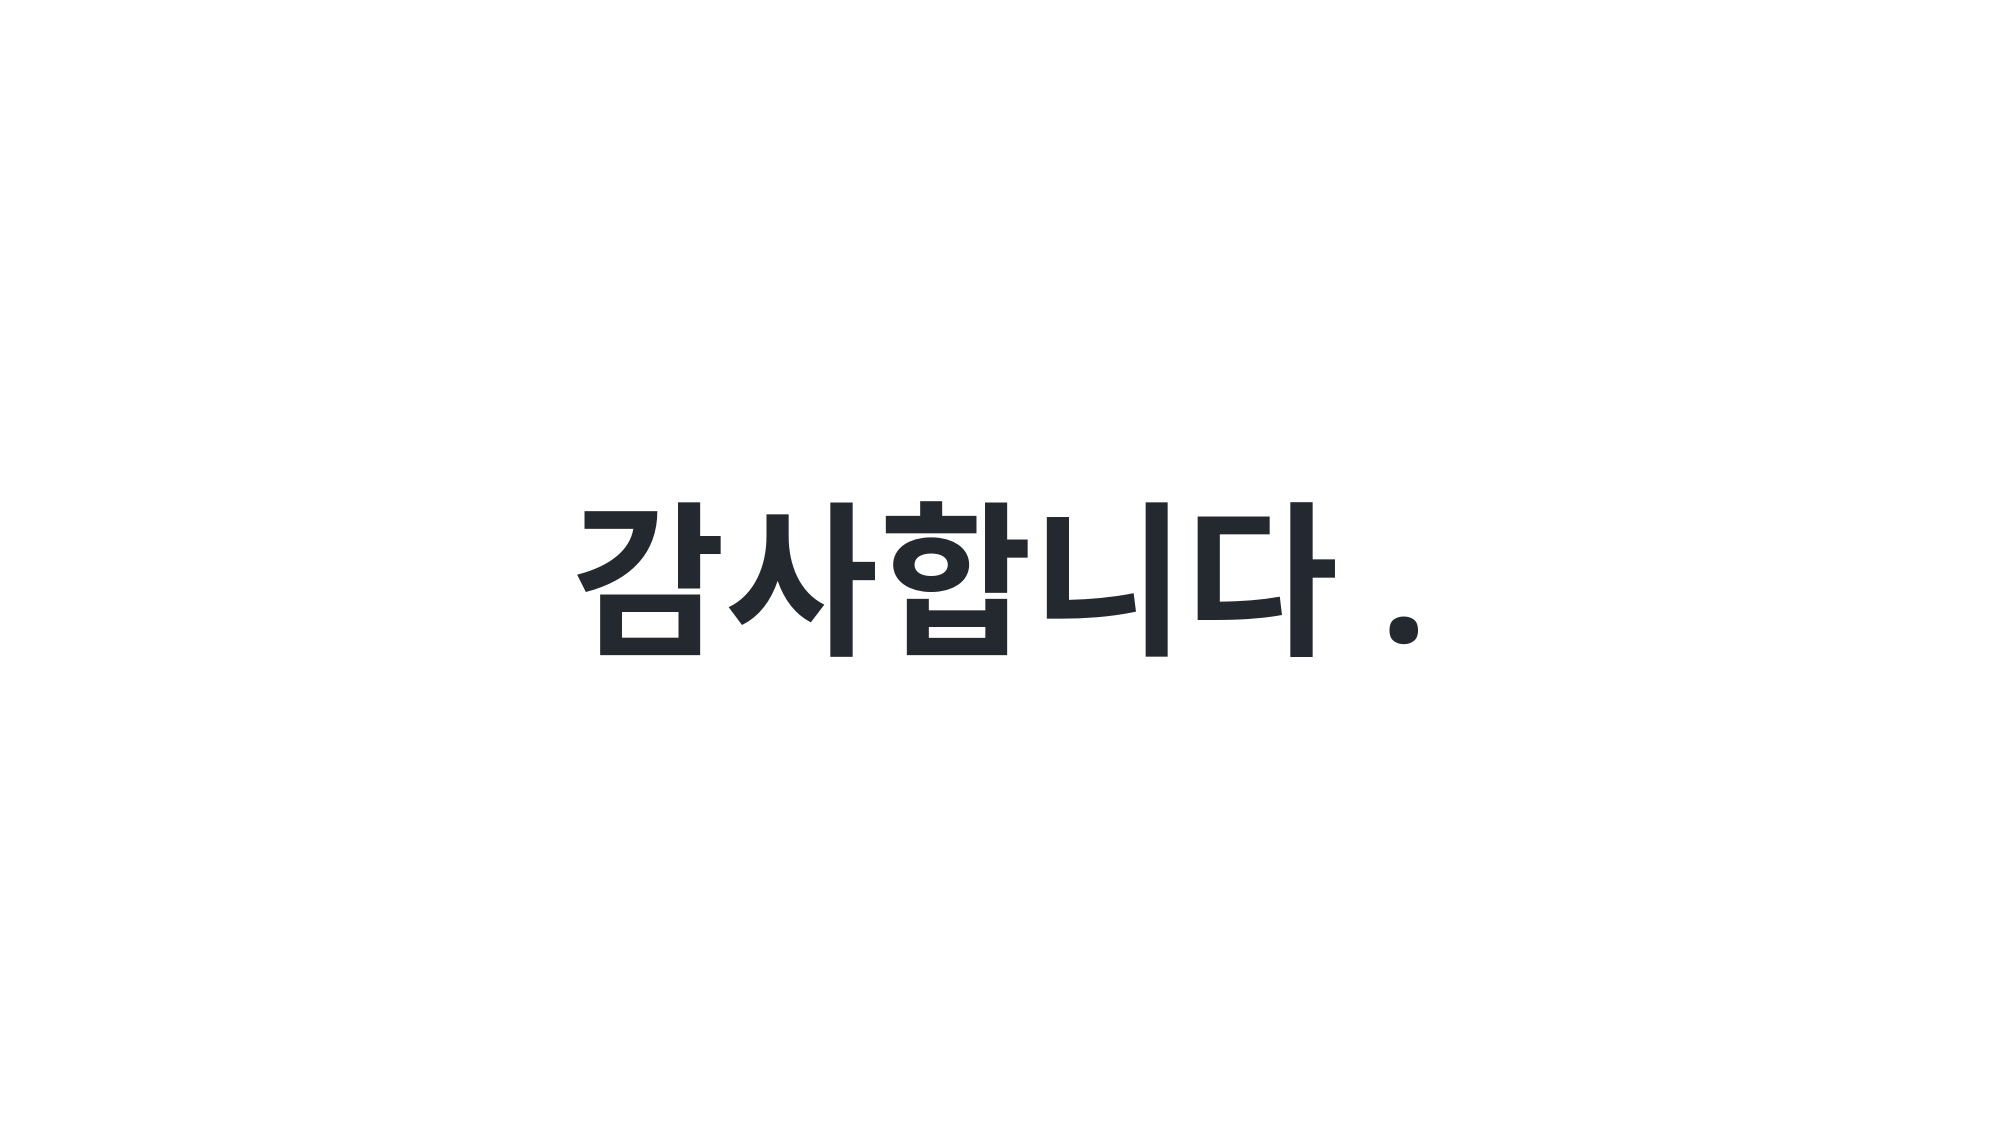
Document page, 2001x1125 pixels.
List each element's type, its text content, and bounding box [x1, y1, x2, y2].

title 감사합니다. [249, 438, 1750, 687]
